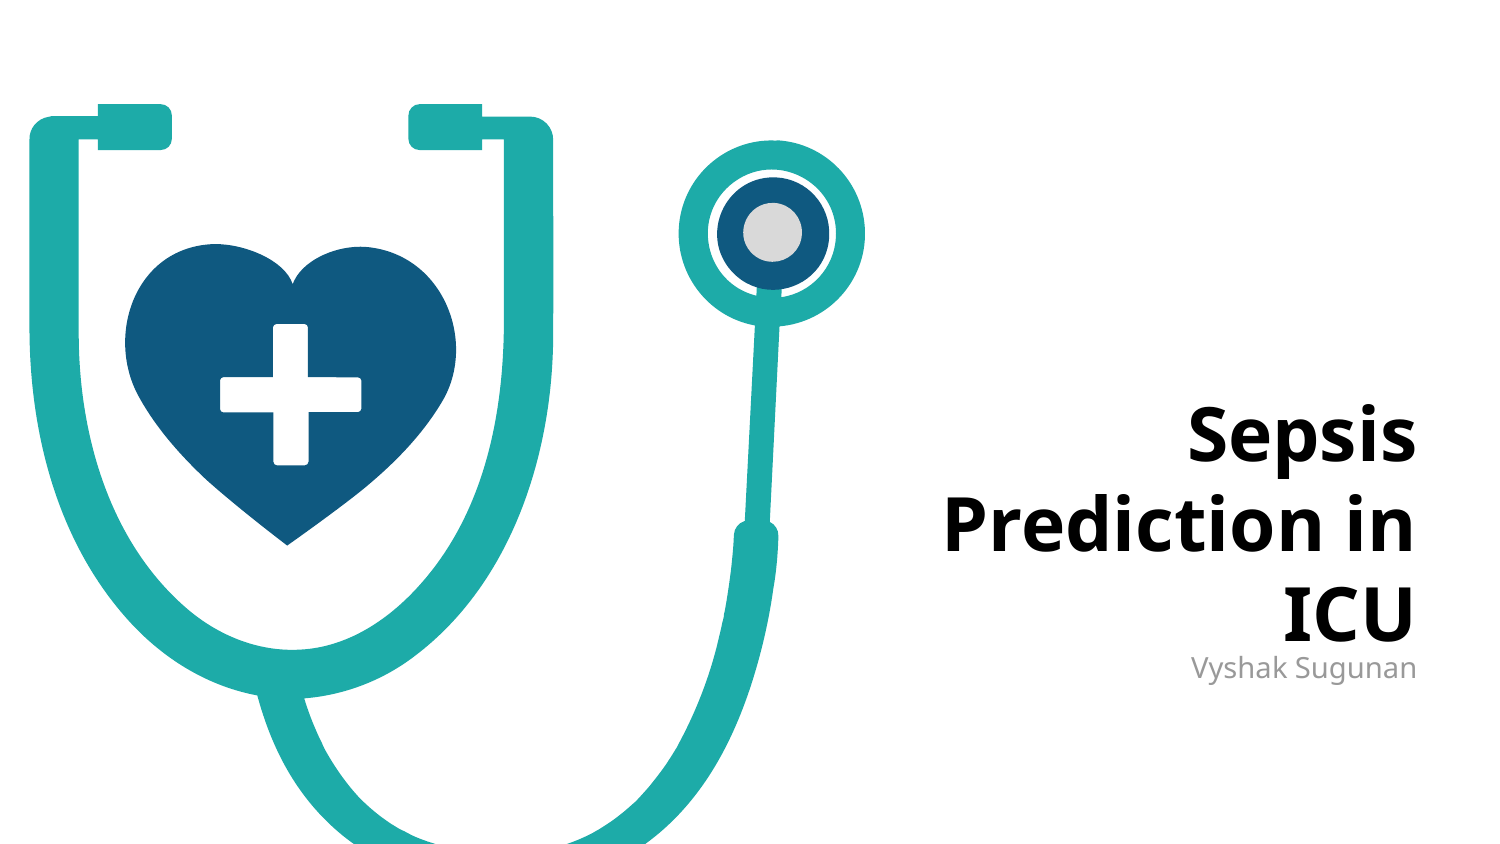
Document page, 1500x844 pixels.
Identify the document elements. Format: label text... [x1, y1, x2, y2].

text_box Sepsis Prediction in ICU [871, 371, 1433, 588]
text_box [28, 103, 867, 844]
text_box Vyshak Sugunan [871, 634, 1433, 750]
